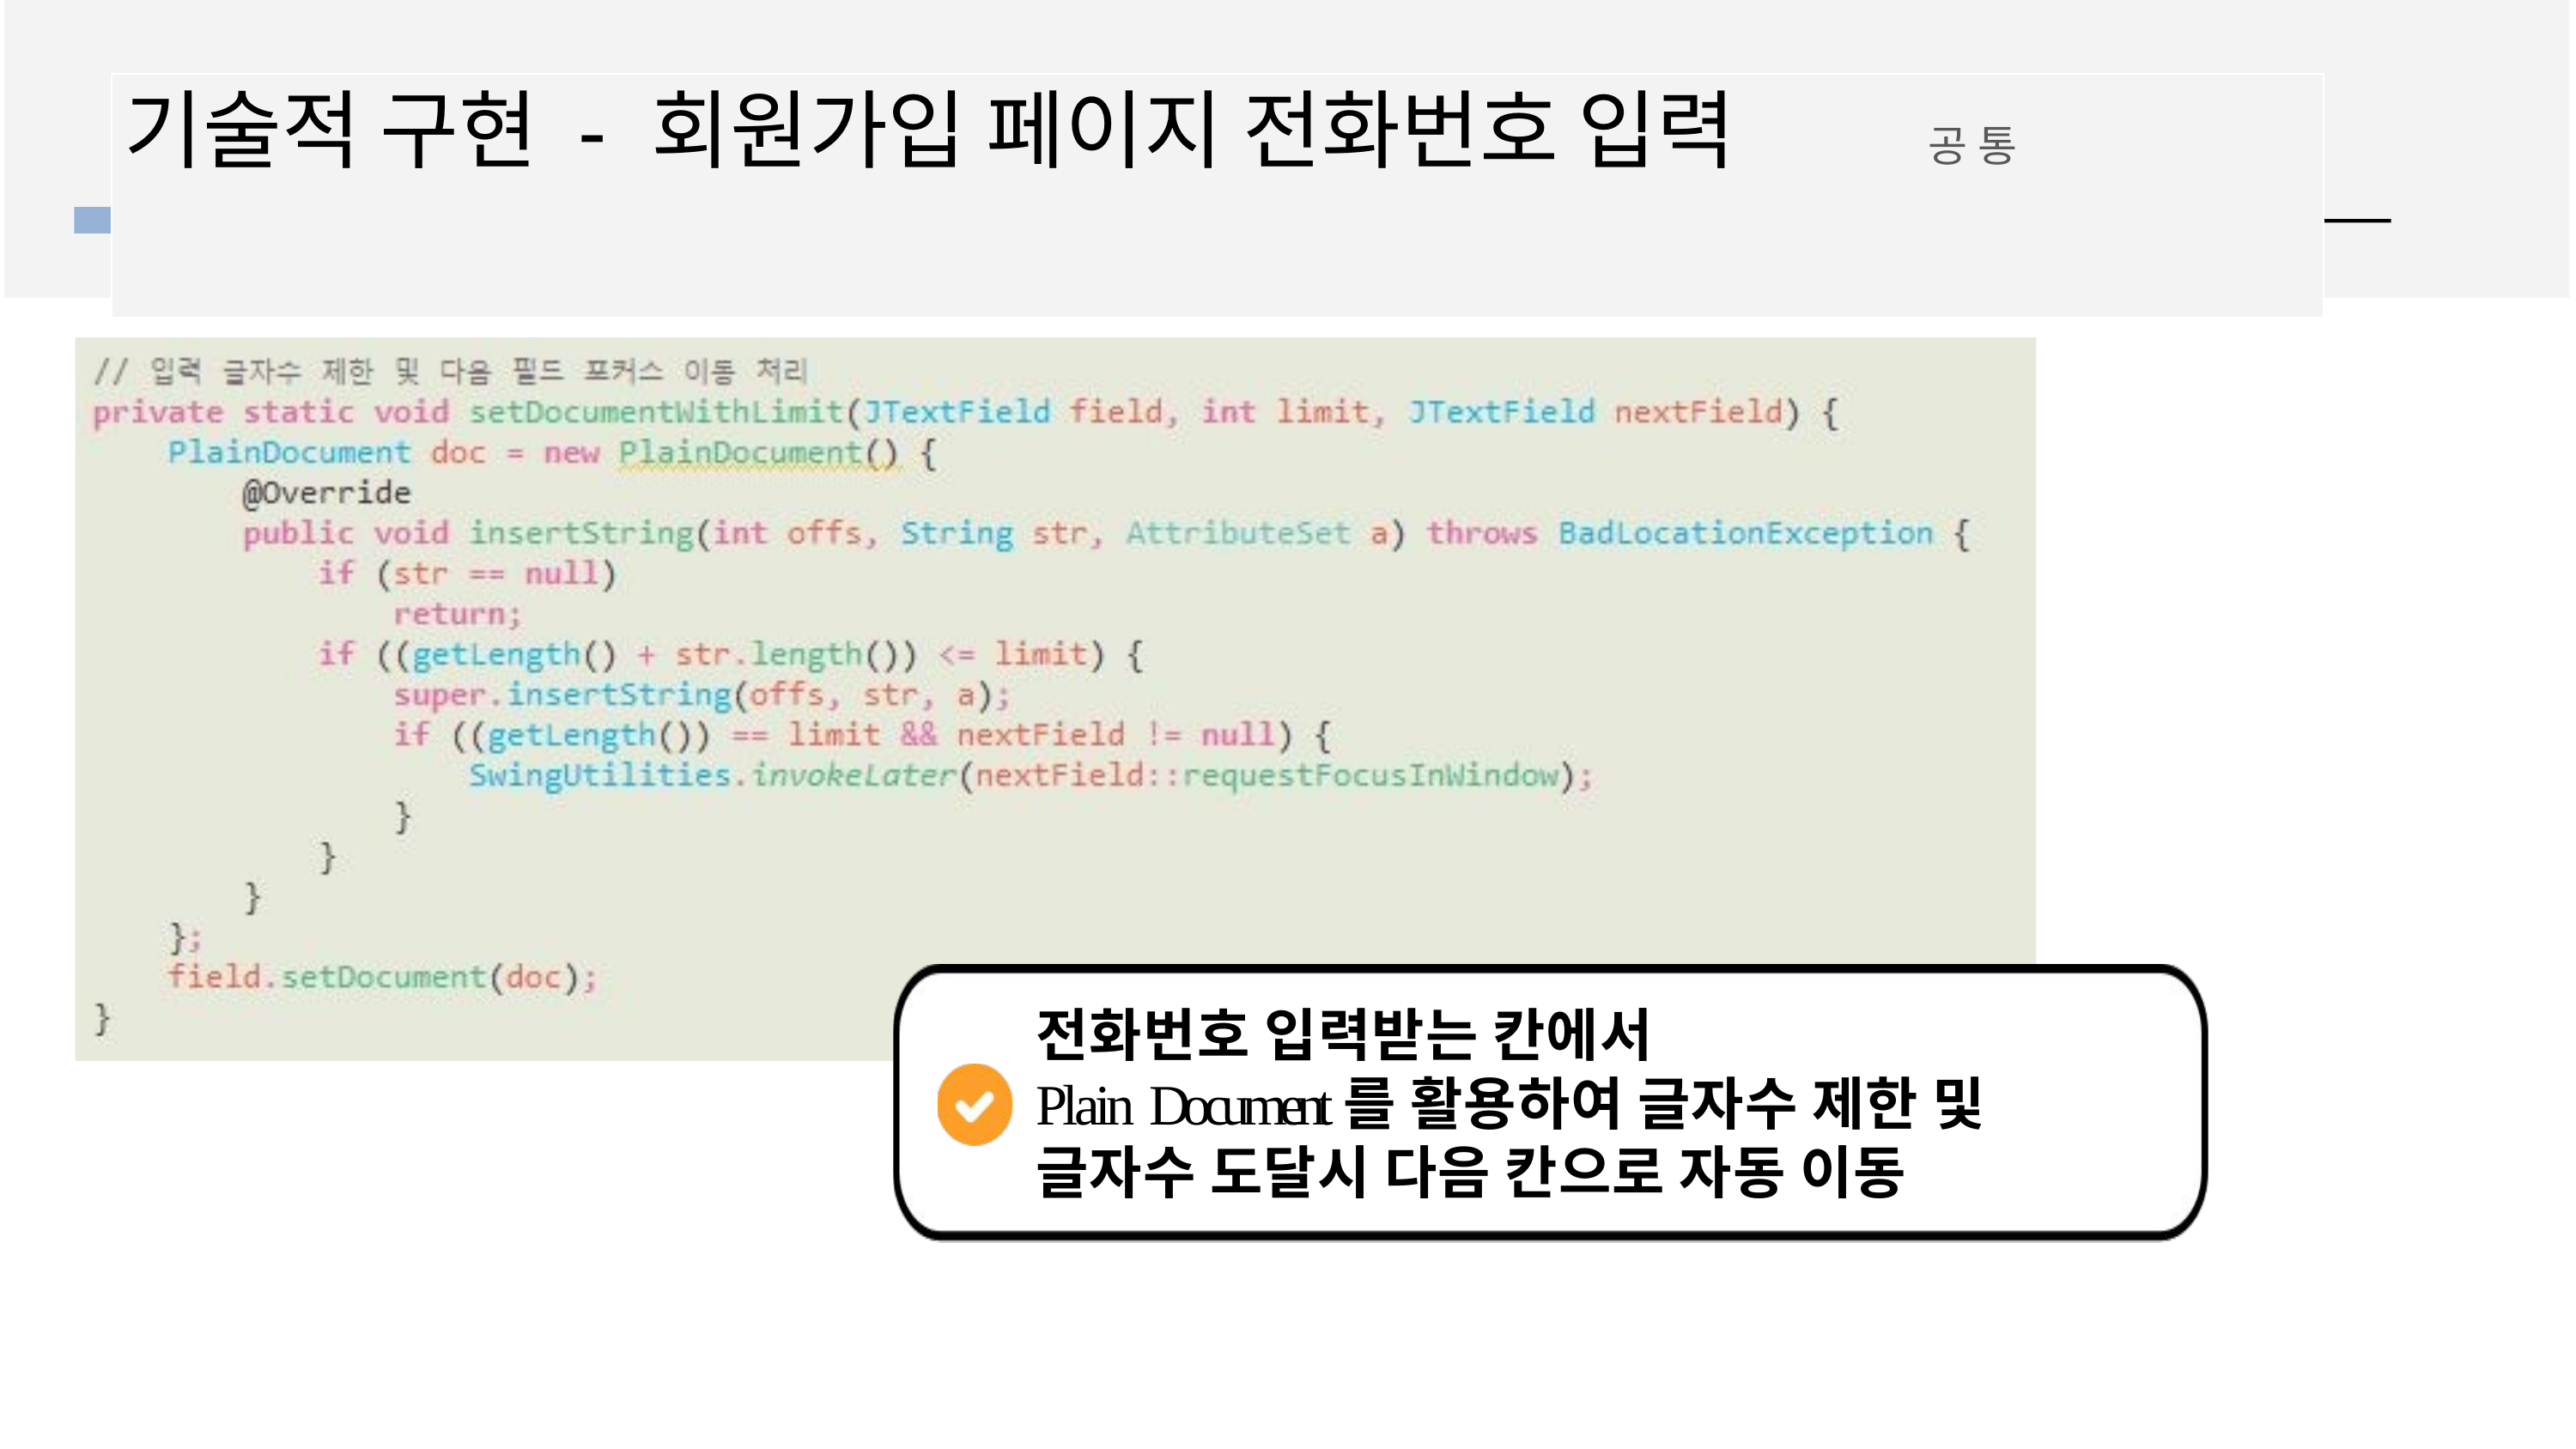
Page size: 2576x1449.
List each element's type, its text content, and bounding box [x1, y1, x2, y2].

text_box [937, 1064, 1013, 1146]
text_box [4, 0, 2570, 298]
text_box 전화번호 입력받는 칸에서 Plain Document 를 활용하여 글자수 제한 및 글자수 도달시 다음 칸으로 자동 이동 [1034, 997, 2037, 1205]
text_box [74, 207, 112, 233]
text_box [75, 337, 2037, 1062]
text_box [893, 964, 2208, 1243]
title 기술적 구현 - 회원가입 페이지 전화번호 입력 공 통 [112, 73, 2324, 318]
